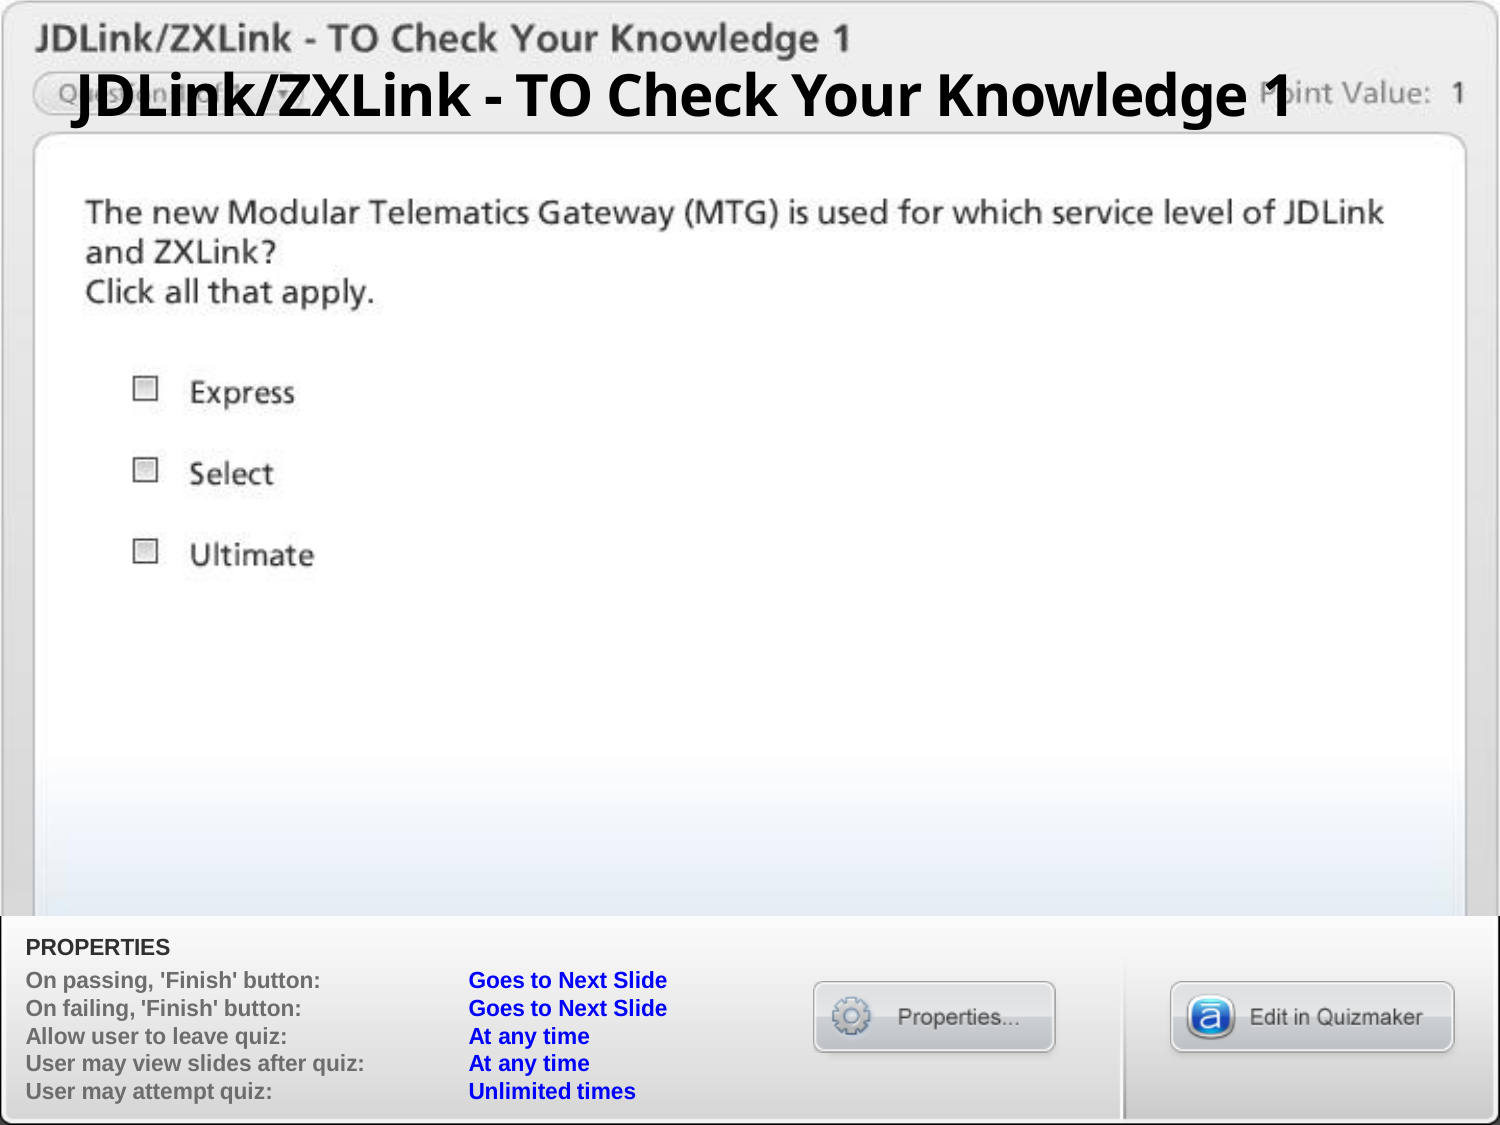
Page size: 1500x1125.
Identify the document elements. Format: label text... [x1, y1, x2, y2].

picture [0, 0, 1500, 1125]
title JDLink/ZXLink - TO Check Your Knowledge 1 [75, 48, 1425, 155]
